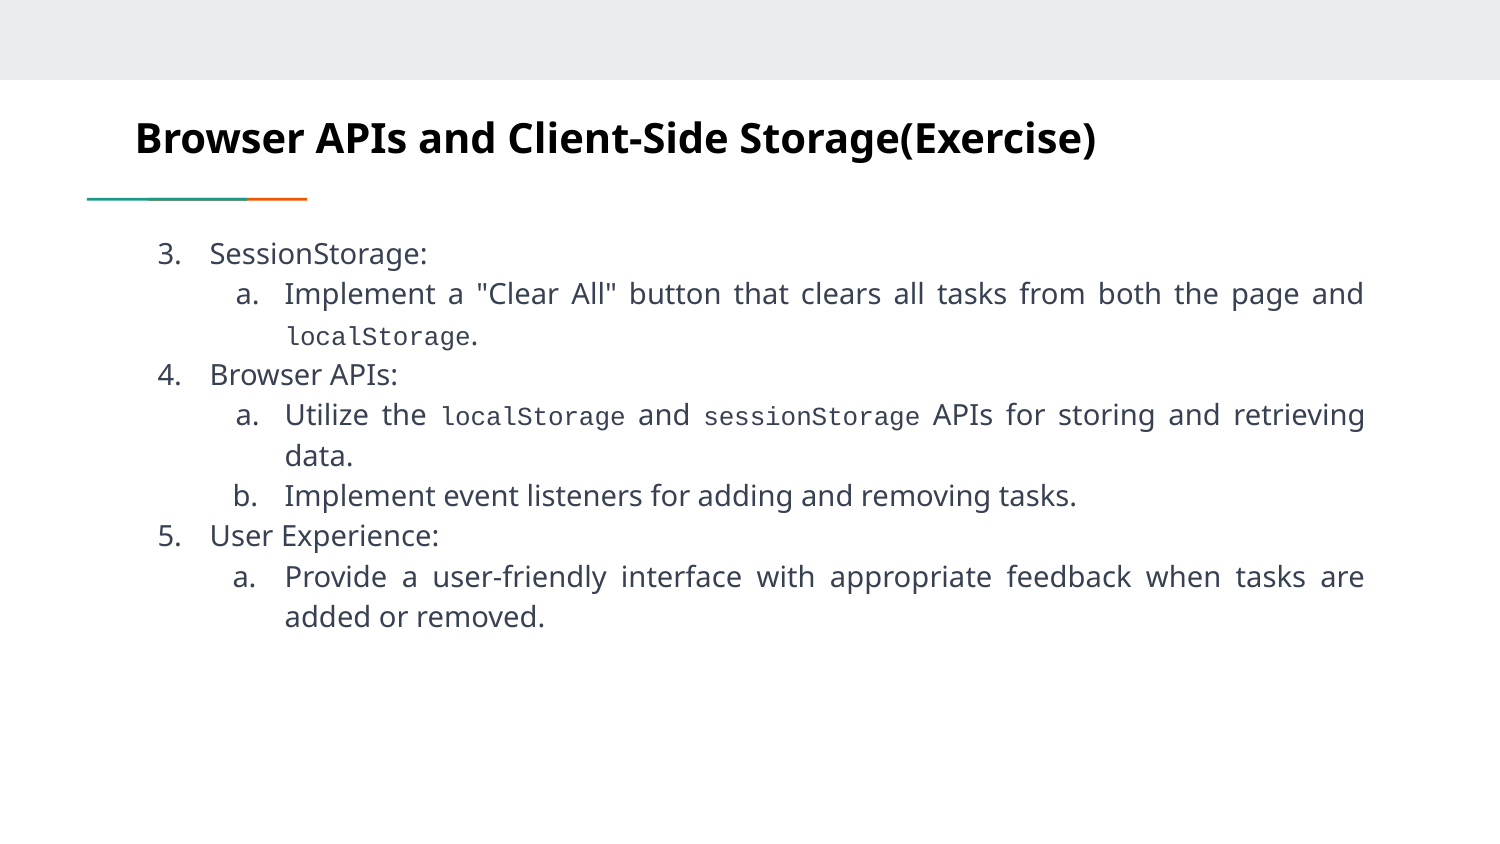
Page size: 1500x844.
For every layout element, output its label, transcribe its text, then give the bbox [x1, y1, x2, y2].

list SessionStorage: Implement a "Clear All" button that clears all tasks from both the page and localStorage. Browser APIs: Utilize the localStorage and sessionStorage APIs for storing and retrieving data. Implement event listeners for adding and removing tasks. User Experience: Provide a user-friendly interface with appropriate feedback when tasks are added or removed. [119, 214, 1381, 712]
title Browser APIs and Client-Side Storage(Exercise) [119, 89, 1381, 178]
